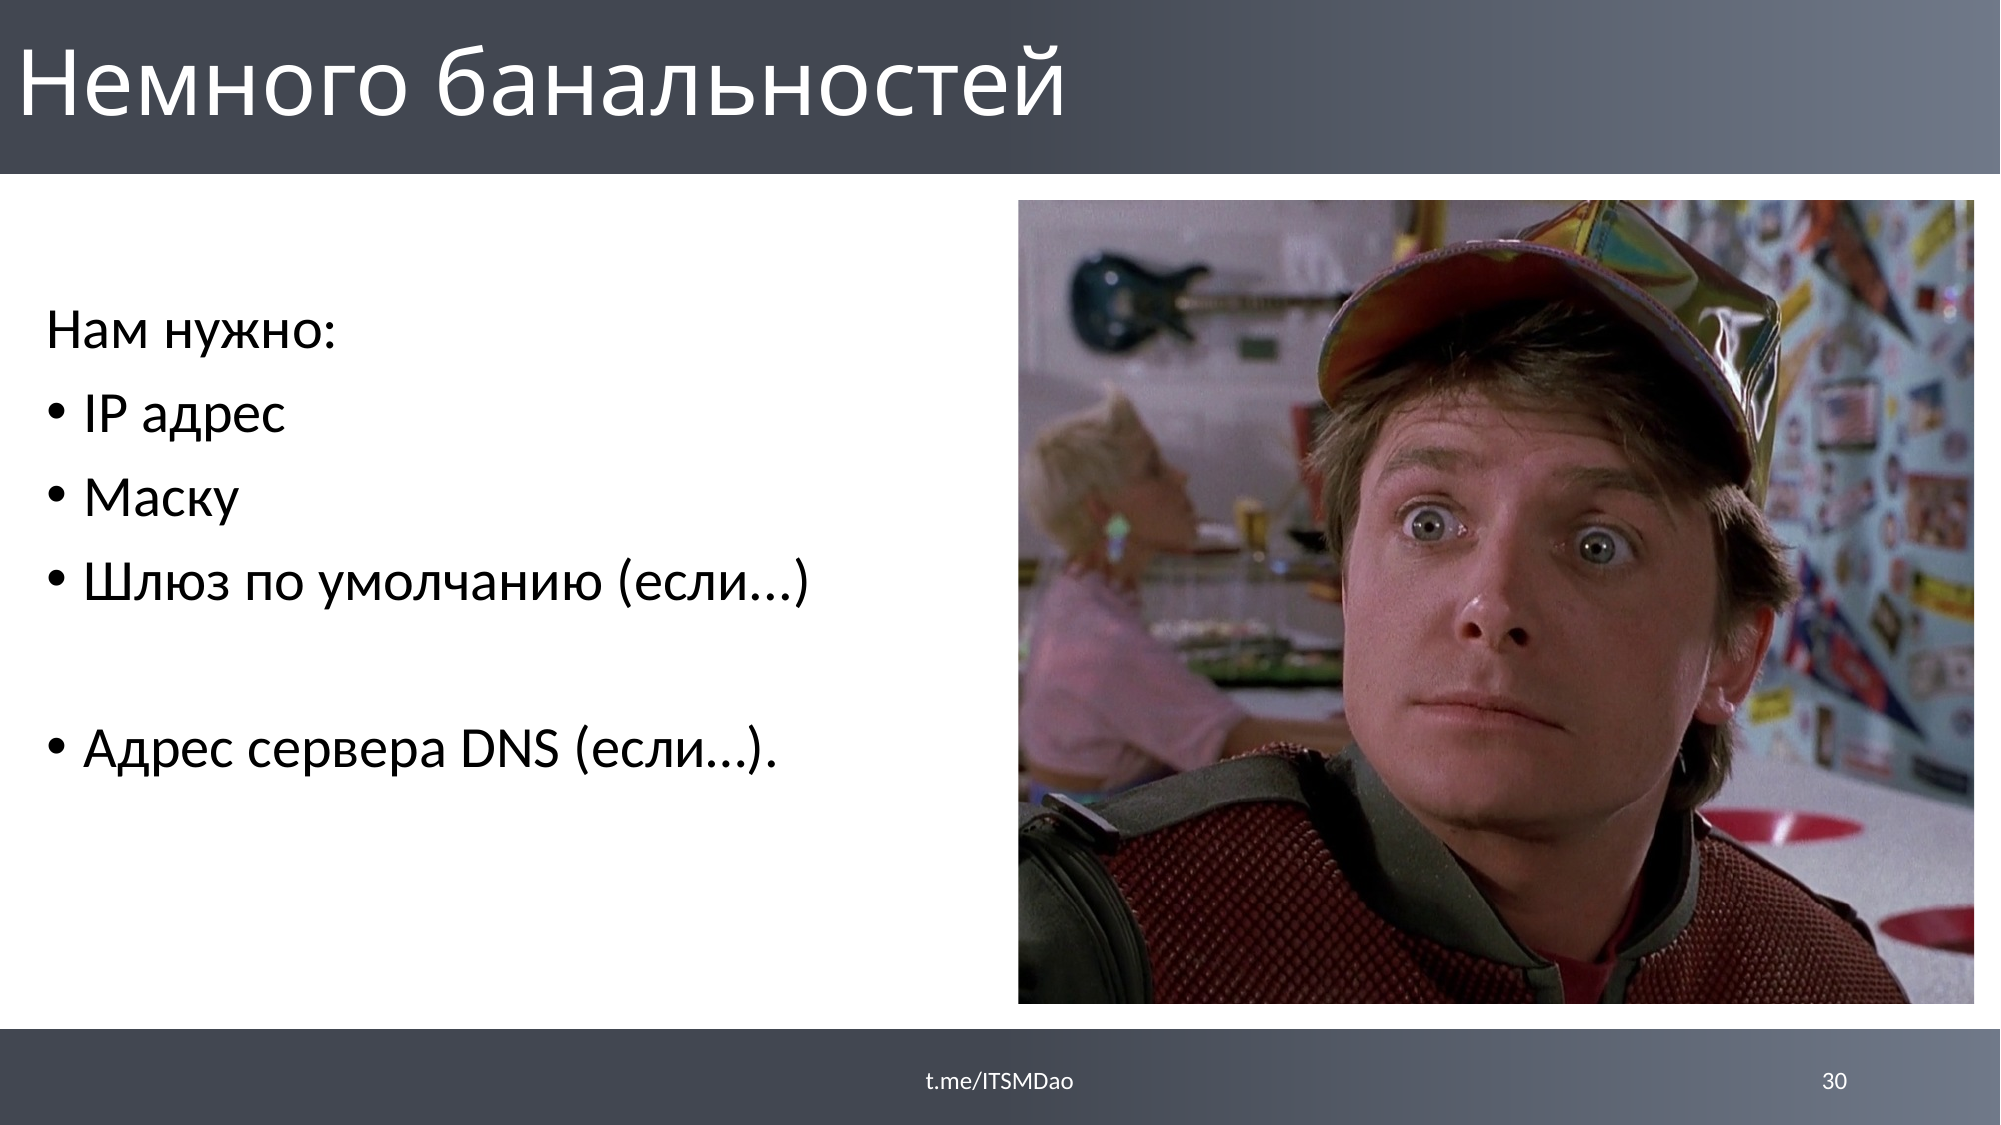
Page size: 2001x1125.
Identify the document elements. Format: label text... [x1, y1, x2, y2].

list Нам нужно: IP адрес Маску Шлюз по умолчанию (если...) Адрес сервера DNS (если…). [31, 200, 988, 1004]
picture [1018, 200, 1975, 1004]
title Немного банальностей [0, 0, 2000, 174]
slide_number 30 [1412, 1049, 1863, 1110]
footer t.me/ITSMDao [662, 1049, 1338, 1110]
